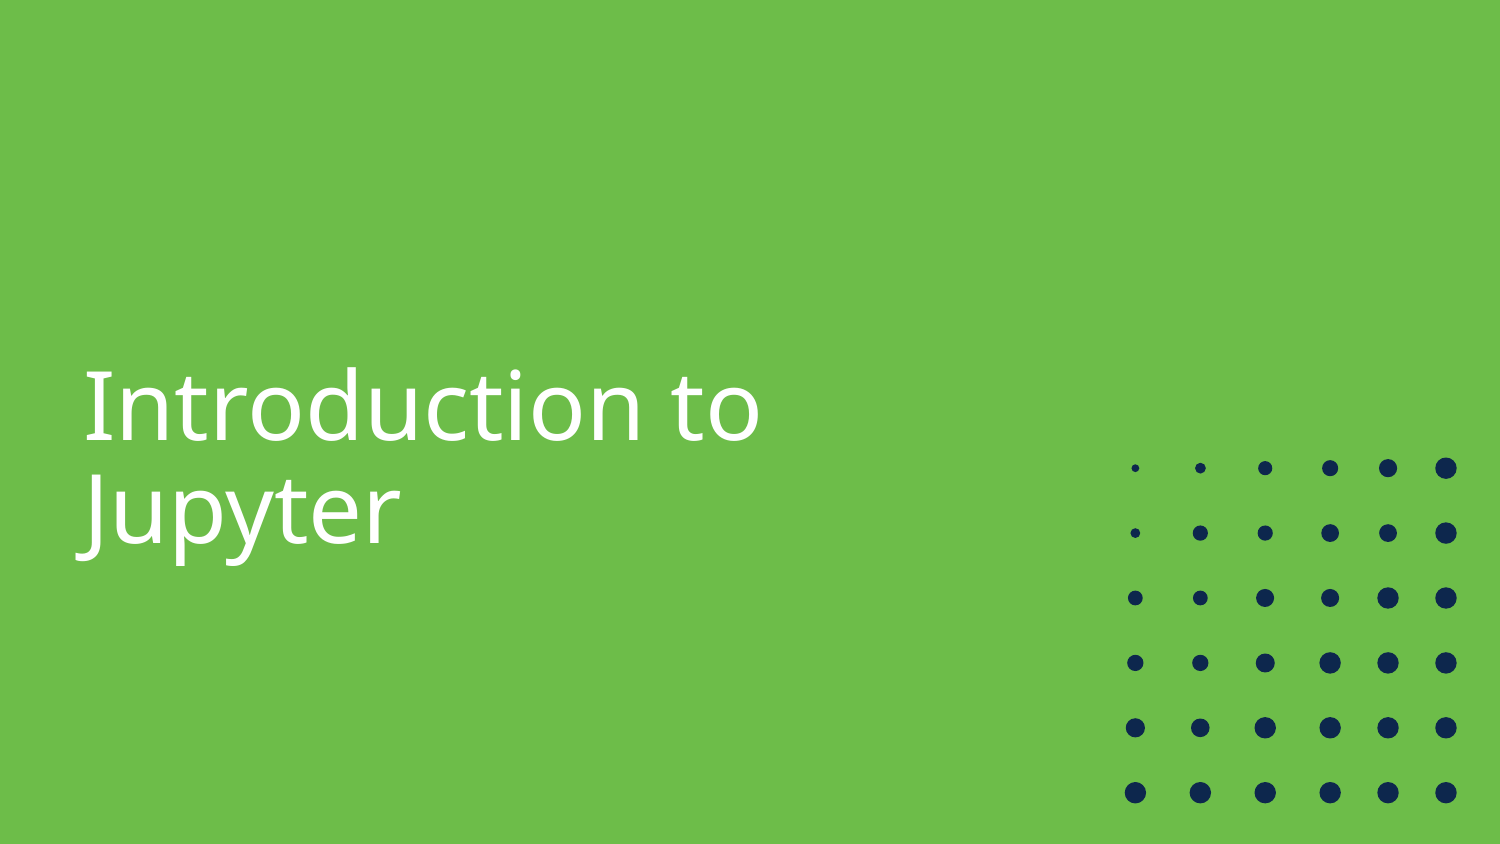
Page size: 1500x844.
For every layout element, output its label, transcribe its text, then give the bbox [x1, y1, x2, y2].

title Introduction to Jupyter [68, 150, 1119, 572]
